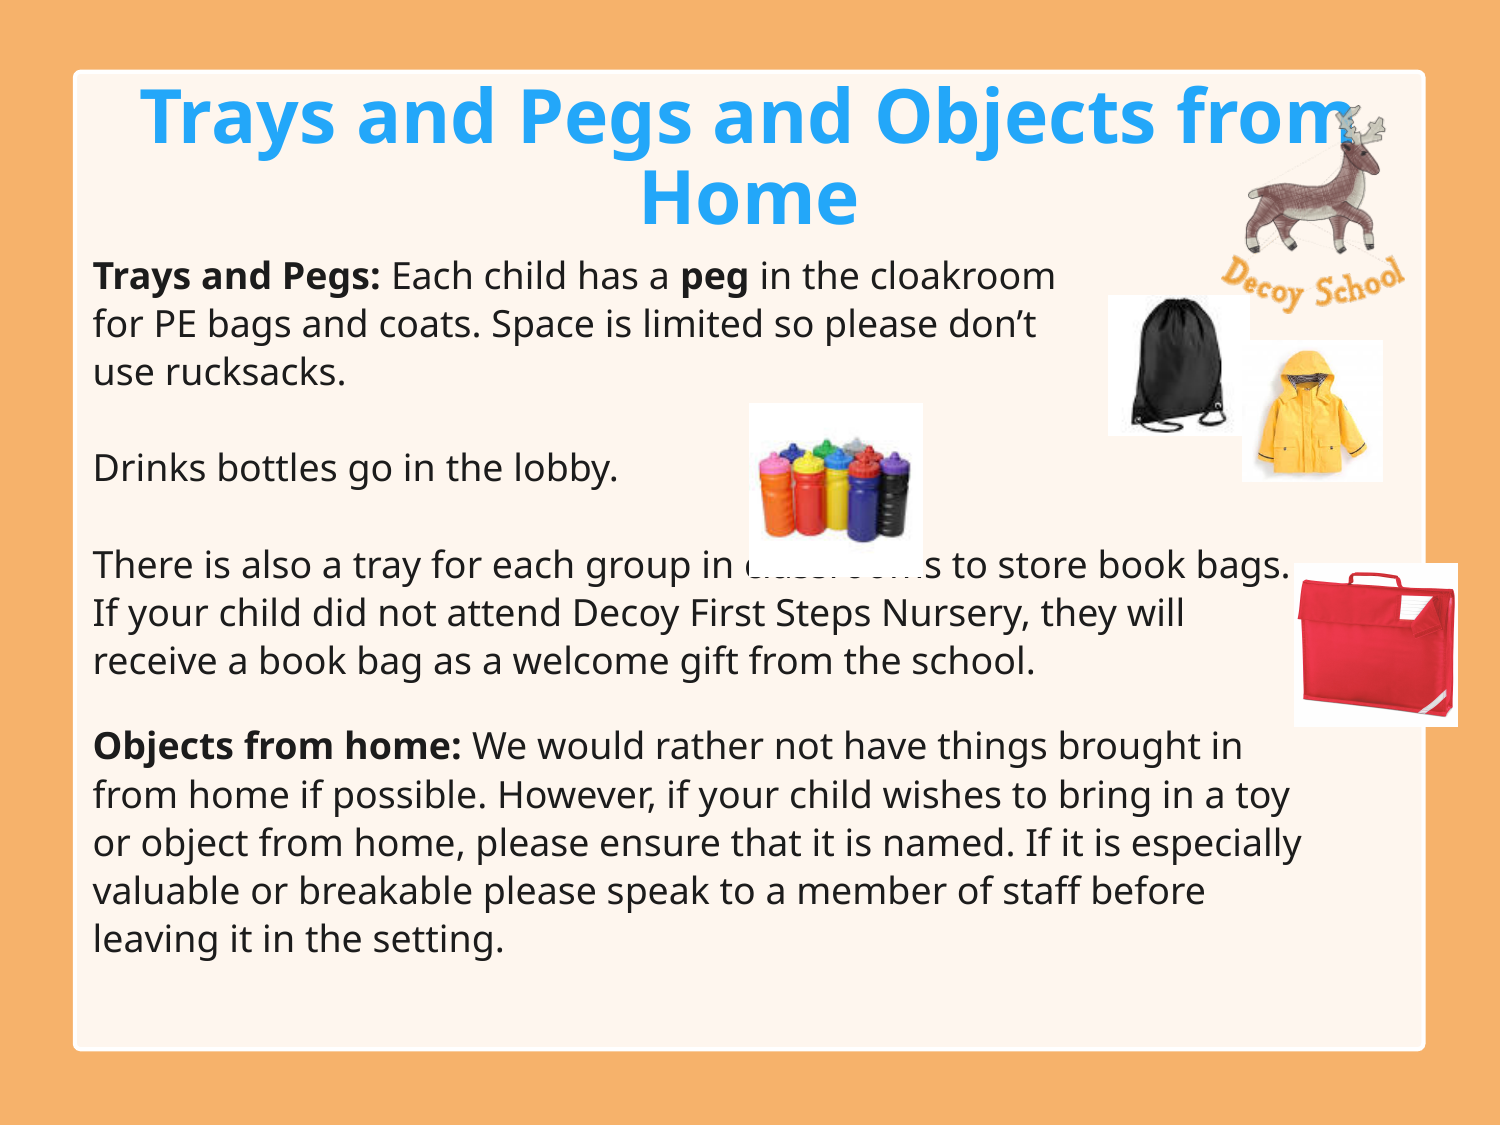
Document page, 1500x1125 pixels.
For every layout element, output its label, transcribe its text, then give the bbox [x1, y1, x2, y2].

picture [748, 403, 923, 578]
title Trays and Pegs and Objects from Home [75, 78, 1424, 242]
picture [1294, 563, 1458, 727]
picture [1108, 105, 1405, 482]
list Trays and Pegs: Each child has a peg in the cloakroom for PE bags and coats. Space is limited so please don’t use rucksacks. Drinks bottles go in the lobby. There is also a tray for each group in classrooms to store book bags. If your child did not attend Decoy First Steps Nursery, they will receive a book bag as a welcome gift from the school. Objects from home: We would rather not have things brought in from home if possible. However, if your child wishes to bring in a toy or object from home, please ensure that it is named. If it is especially valuable or breakable please speak to a member of staff before leaving it in the setting. [75, 231, 1328, 1011]
